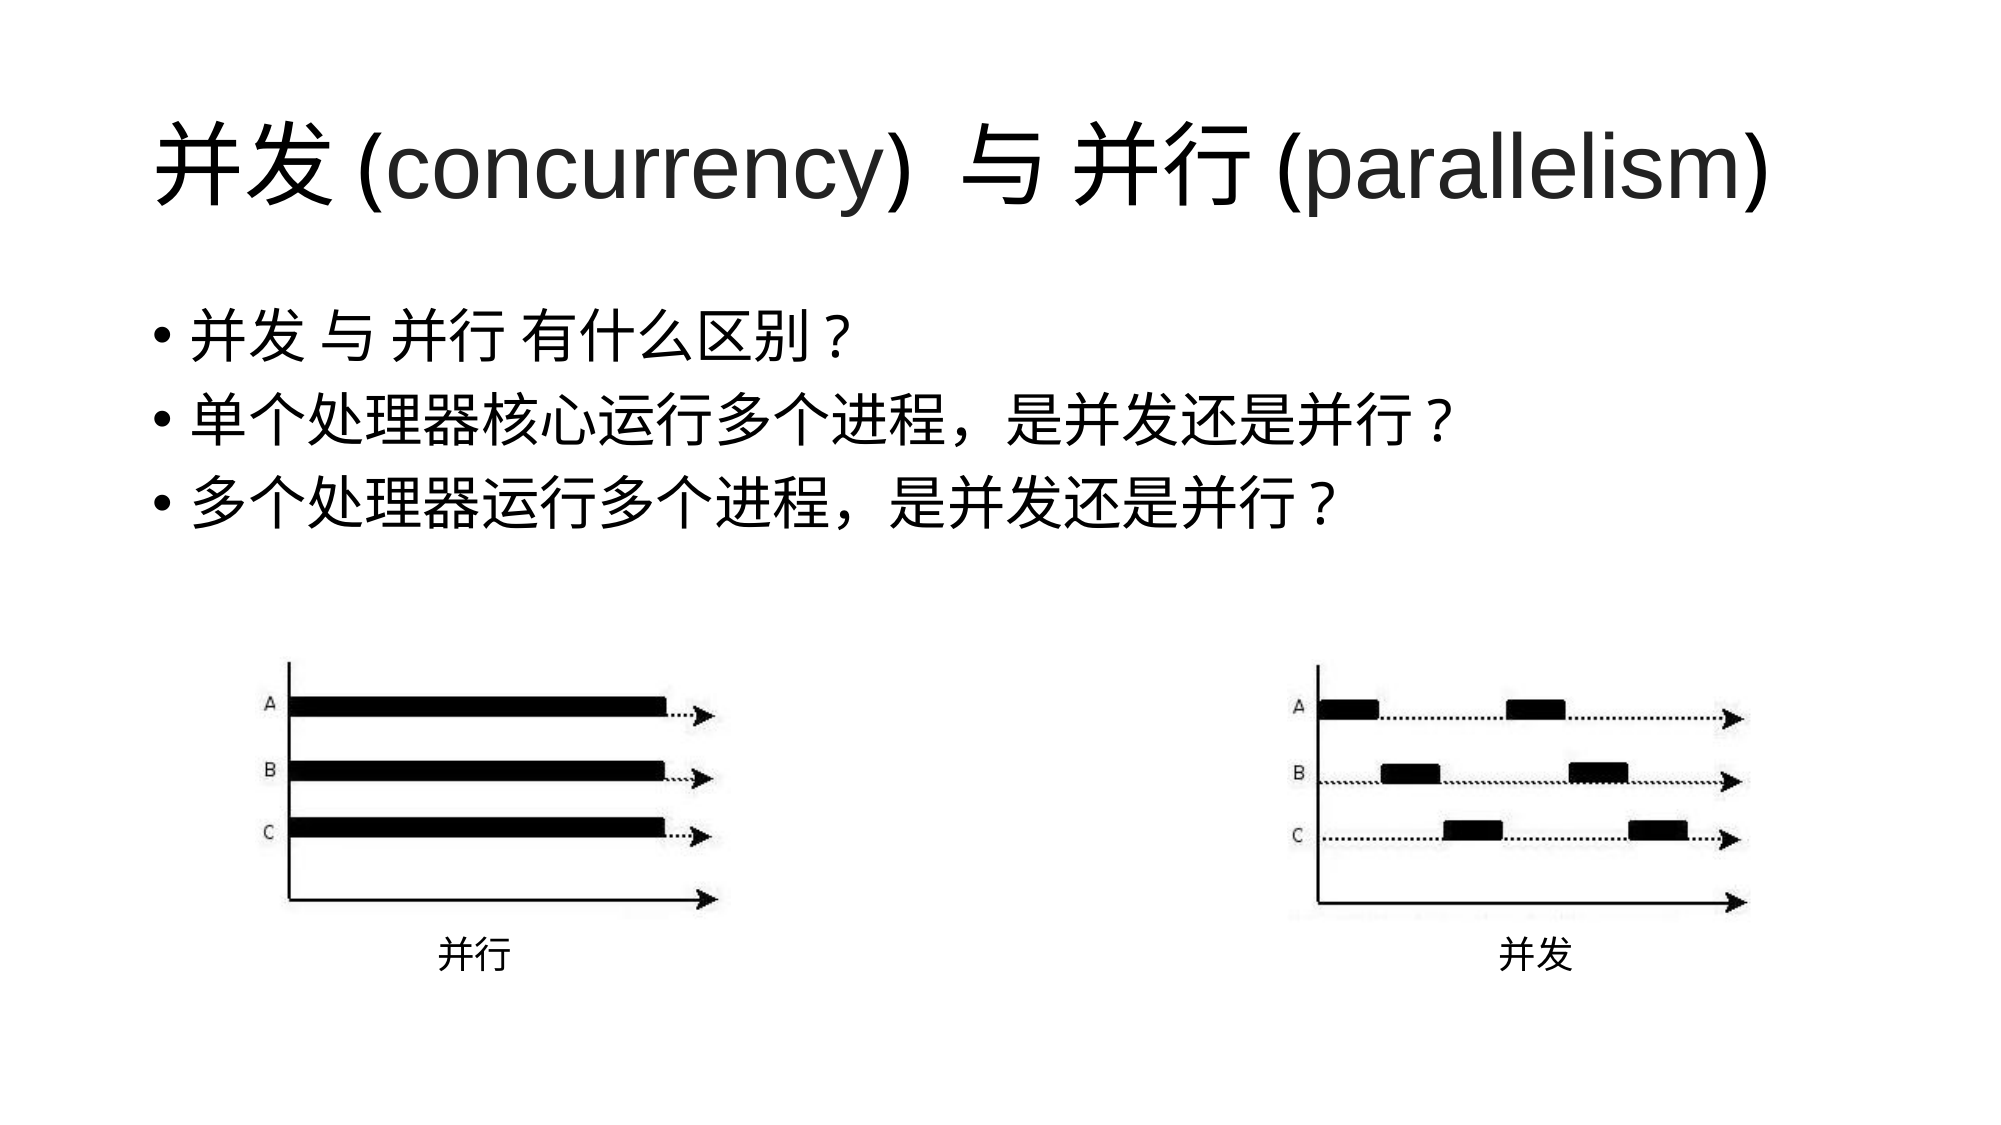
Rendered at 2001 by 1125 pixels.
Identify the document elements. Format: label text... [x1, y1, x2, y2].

list 并发 与 并行 有什么区别? 单个处理器核心运行多个进程，是并发还是并行? 多个处理器运行多个进程，是并发还是并行? [137, 299, 1863, 567]
text_box 并行 [422, 924, 528, 984]
title 并发(concurrency) 与 并行(parallelism) [137, 59, 1863, 278]
text_box 并发 [1484, 924, 1589, 984]
picture [1287, 659, 1757, 924]
picture [255, 656, 731, 924]
